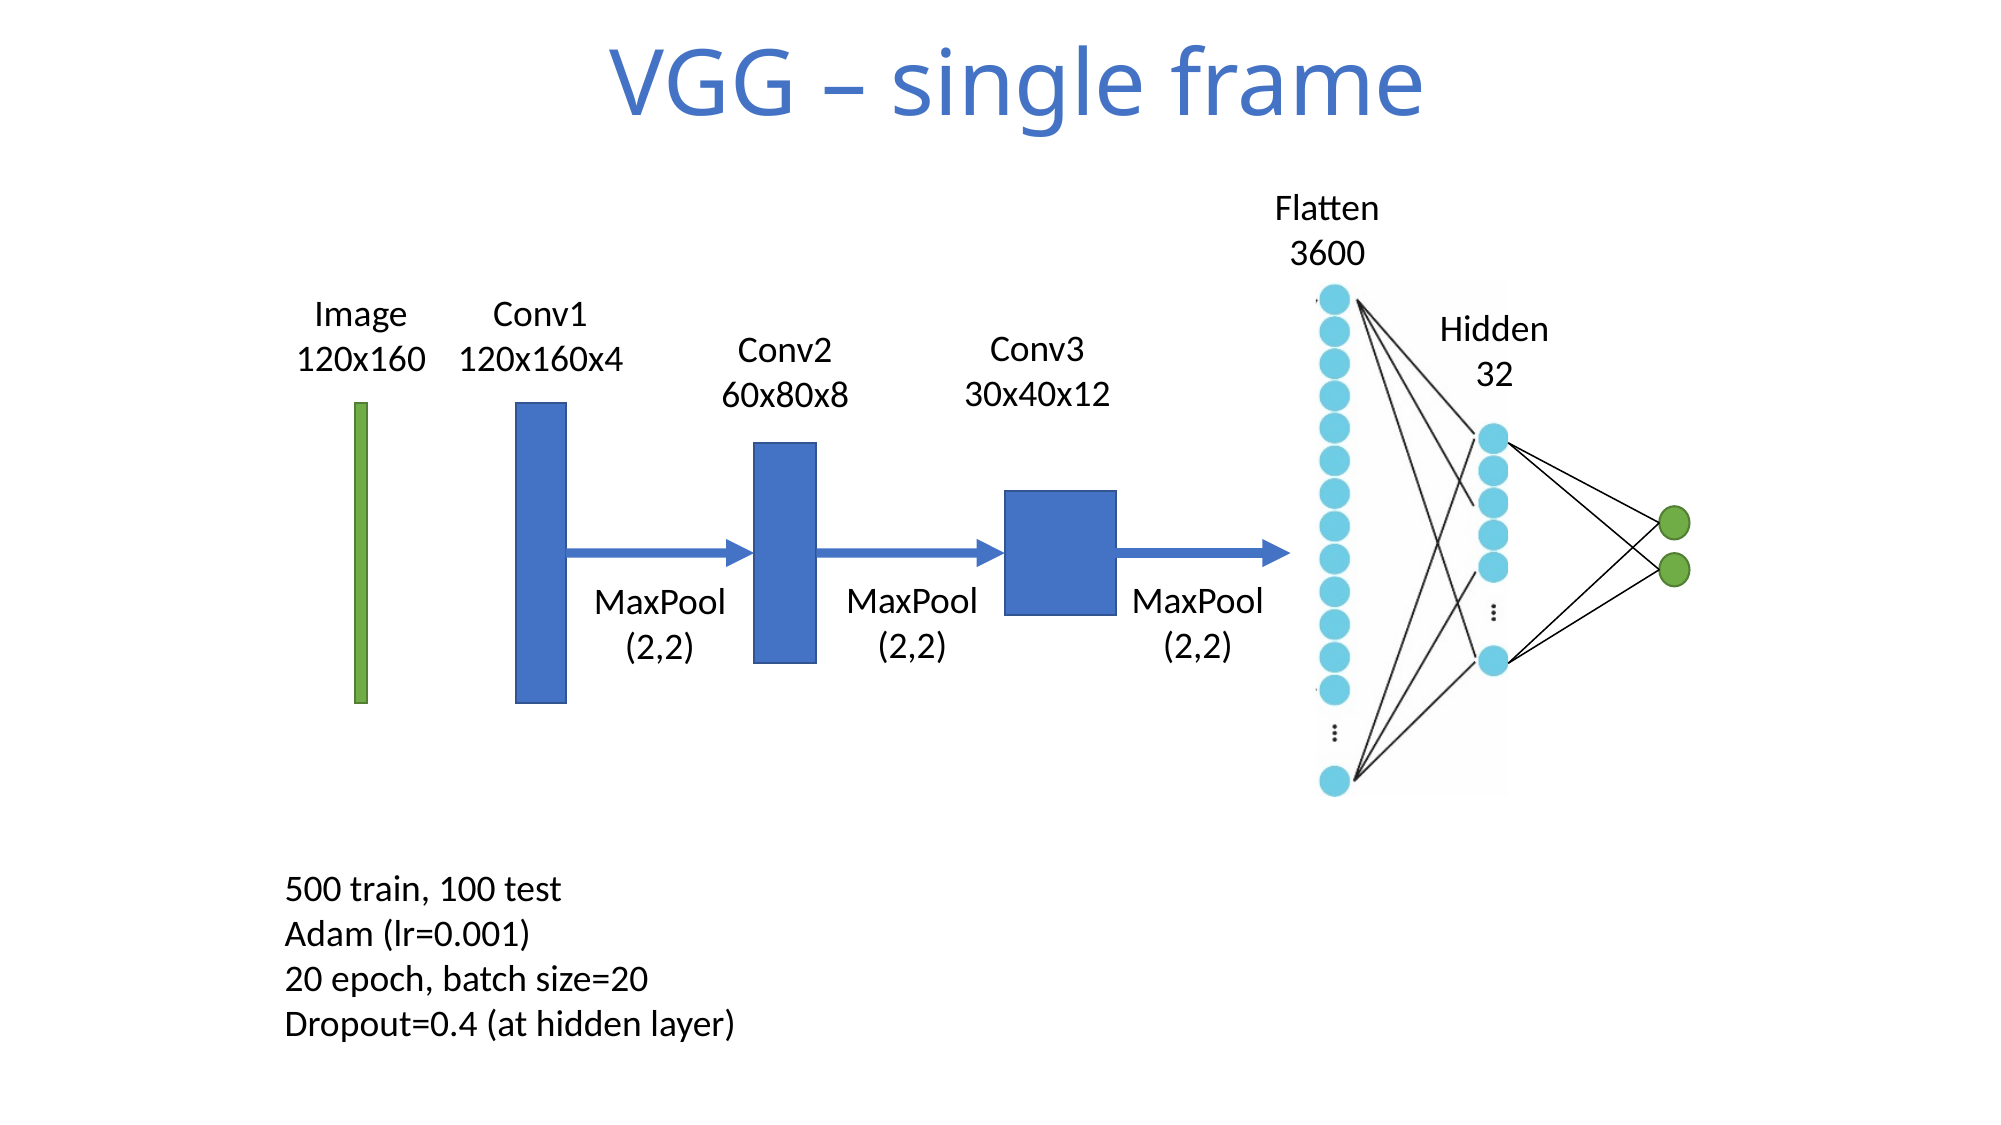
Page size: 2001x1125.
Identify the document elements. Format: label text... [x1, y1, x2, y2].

text_box Flatten 3600 [1259, 175, 1395, 281]
text_box MaxPool (2,2) [1116, 568, 1279, 674]
text_box [1004, 490, 1117, 616]
text_box Image 120x160 [281, 281, 442, 387]
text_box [1508, 442, 1660, 522]
text_box [1660, 552, 1691, 588]
text_box MaxPool (2,2) [831, 568, 994, 674]
text_box [515, 402, 567, 704]
text_box Conv1 120x160x4 [442, 281, 639, 387]
text_box [1660, 505, 1691, 541]
text_box [753, 442, 817, 664]
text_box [1508, 569, 1660, 664]
text_box [354, 402, 368, 704]
text_box Hidden 32 [1509, 296, 1565, 402]
text_box Conv2 60x80x8 [706, 317, 864, 423]
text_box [1508, 522, 1660, 569]
picture [1315, 281, 1509, 797]
title VGG – single frame [156, 0, 1882, 195]
text_box Conv3 30x40x12 [949, 316, 1126, 422]
text_box MaxPool (2,2) [578, 569, 741, 675]
text_box 500 train, 100 test Adam (lr=0.001) 20 epoch, batch size=20 Dropout=0.4 (at hidden layer) [269, 856, 751, 1051]
